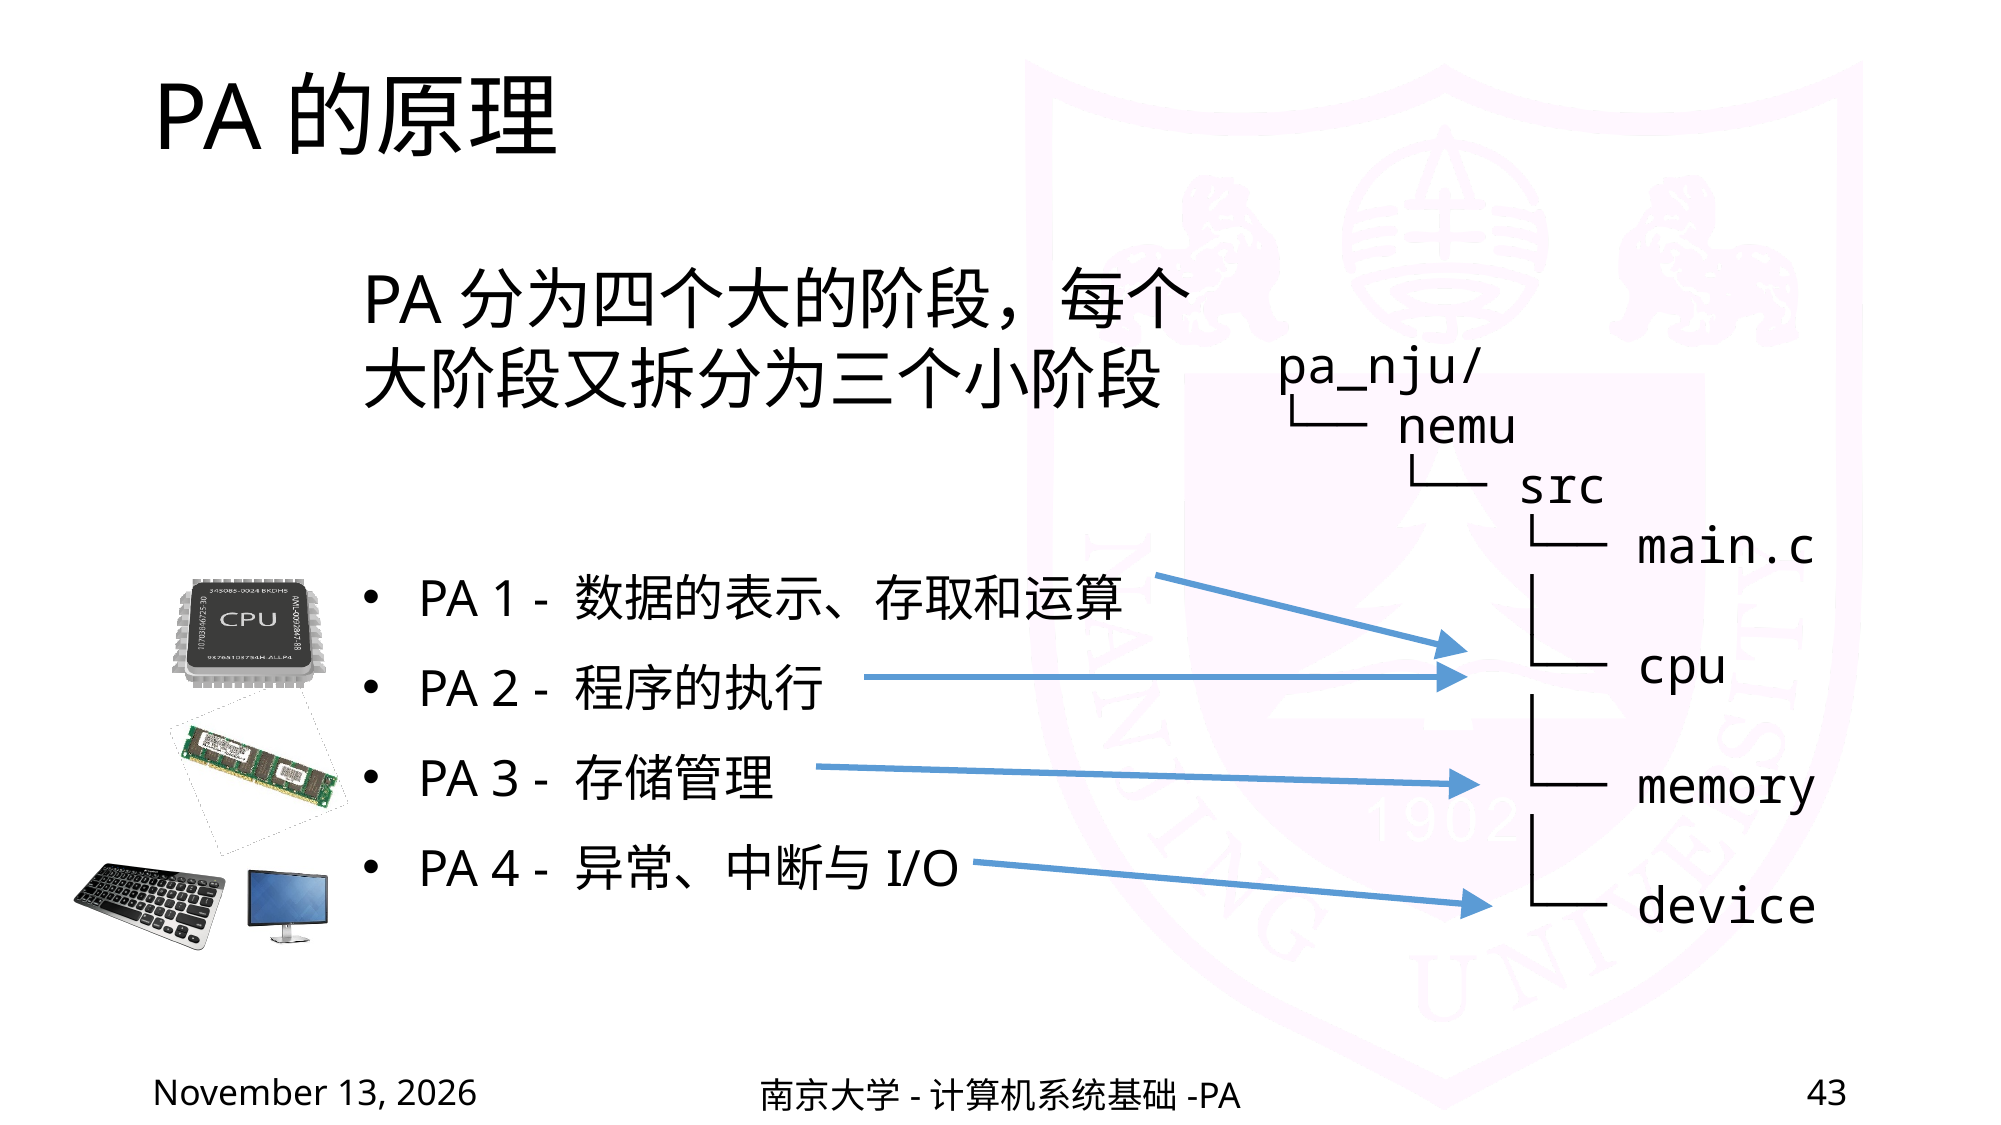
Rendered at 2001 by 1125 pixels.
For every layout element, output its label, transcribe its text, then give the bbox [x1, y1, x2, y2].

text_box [816, 766, 1481, 785]
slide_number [137, 1064, 588, 1125]
slide_number 43 [1412, 1064, 1863, 1125]
picture [247, 866, 328, 947]
title PA的原理 [137, 59, 1863, 181]
text_box PA分为四个大的阶段，每个大阶段又拆分为三个小阶段 PA 1 - 数据的表示、存取和运算 PA 2 - 程序的执行 PA 3 - 存储管理 PA 4 - 异常、中断与I/O [347, 249, 1211, 964]
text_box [1155, 574, 1468, 652]
picture [69, 574, 348, 976]
footer 南京大学-计算机系统基础-PA [662, 1064, 1338, 1125]
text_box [973, 861, 1493, 907]
text_box pa_nju/ └── nemu └── src └── main.c │ └── cpu │ └── memory │ └── device [999, 326, 2000, 941]
